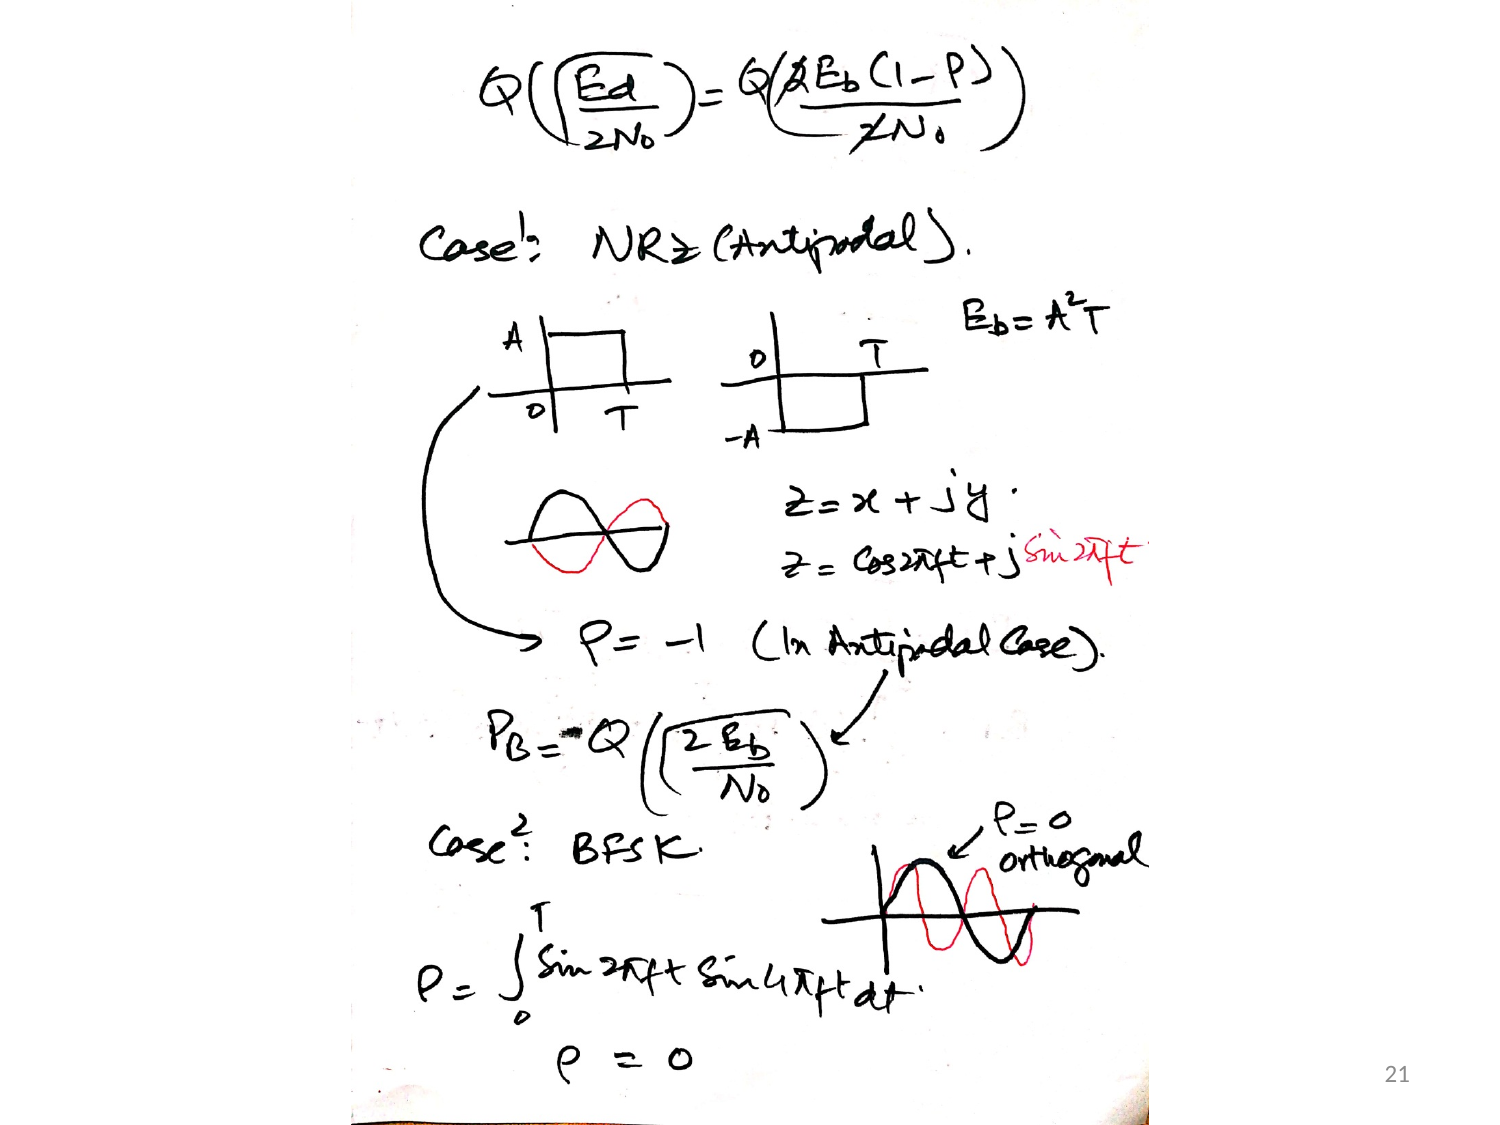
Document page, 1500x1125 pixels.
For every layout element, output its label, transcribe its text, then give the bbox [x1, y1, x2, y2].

slide_number 21 [1152, 1042, 1425, 1103]
picture [351, 0, 1149, 1125]
